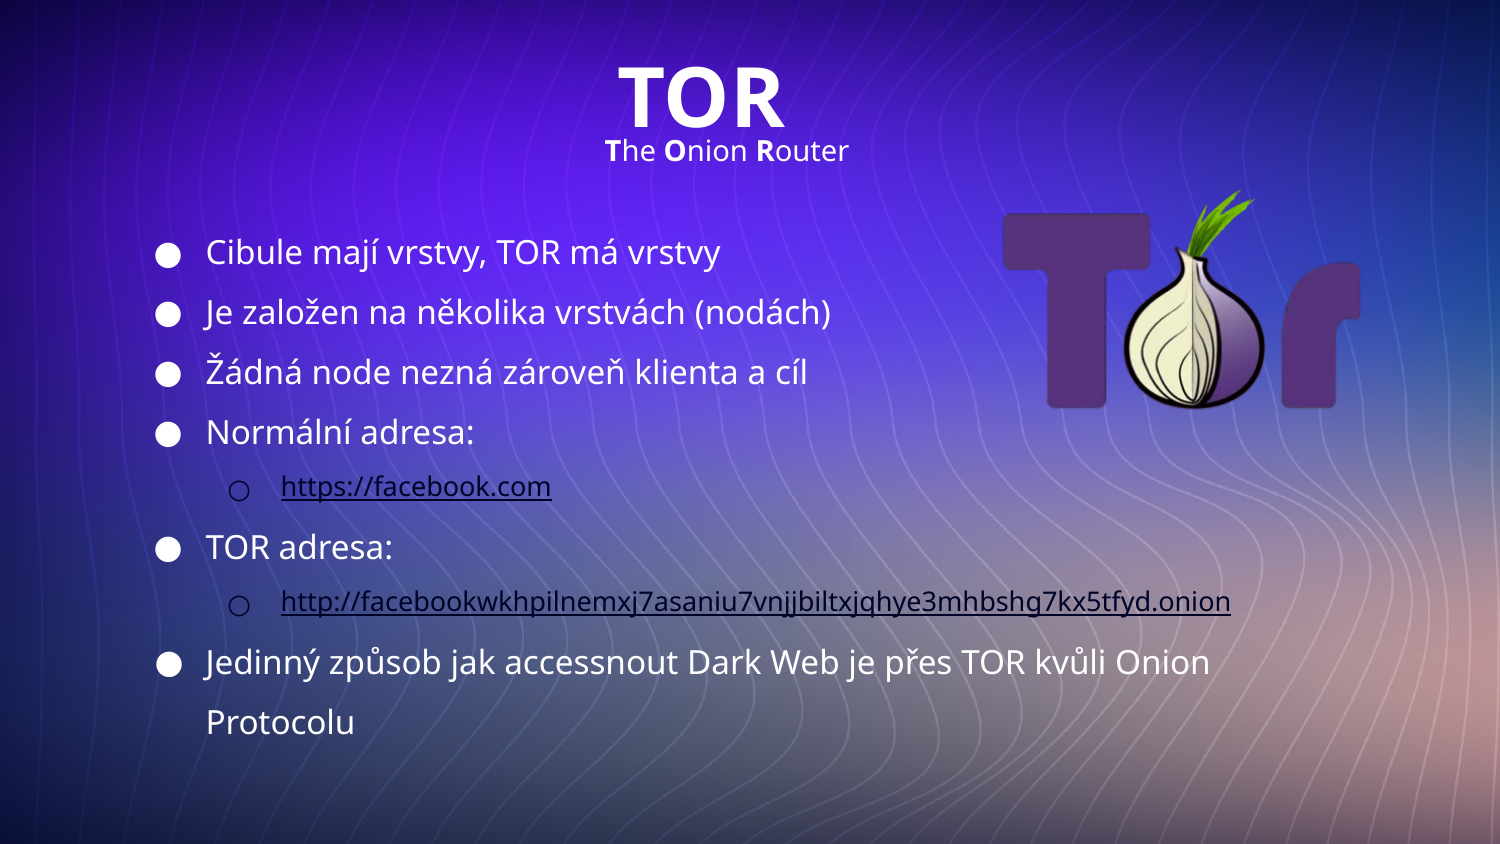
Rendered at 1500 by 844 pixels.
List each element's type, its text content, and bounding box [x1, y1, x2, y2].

text_box The Onion Router [589, 116, 1261, 204]
picture [0, 0, 1500, 844]
subtitle Cibule mají vrstvy, TOR má vrstvy Je založen na několika vrstvách (nodách) Žádná node nezná zároveň klienta a cíl Normální adresa: https://facebook.com TOR adresa: http://facebookwkhpilnemxj7asaniu7vnjjbiltxjqhye3mhbshg7kx5tfyd.onion Jedinný způsob jak accessnout Dark Web je přes TOR kvůli Onion Protocolu [115, 196, 1369, 624]
title TOR [110, 38, 1293, 159]
